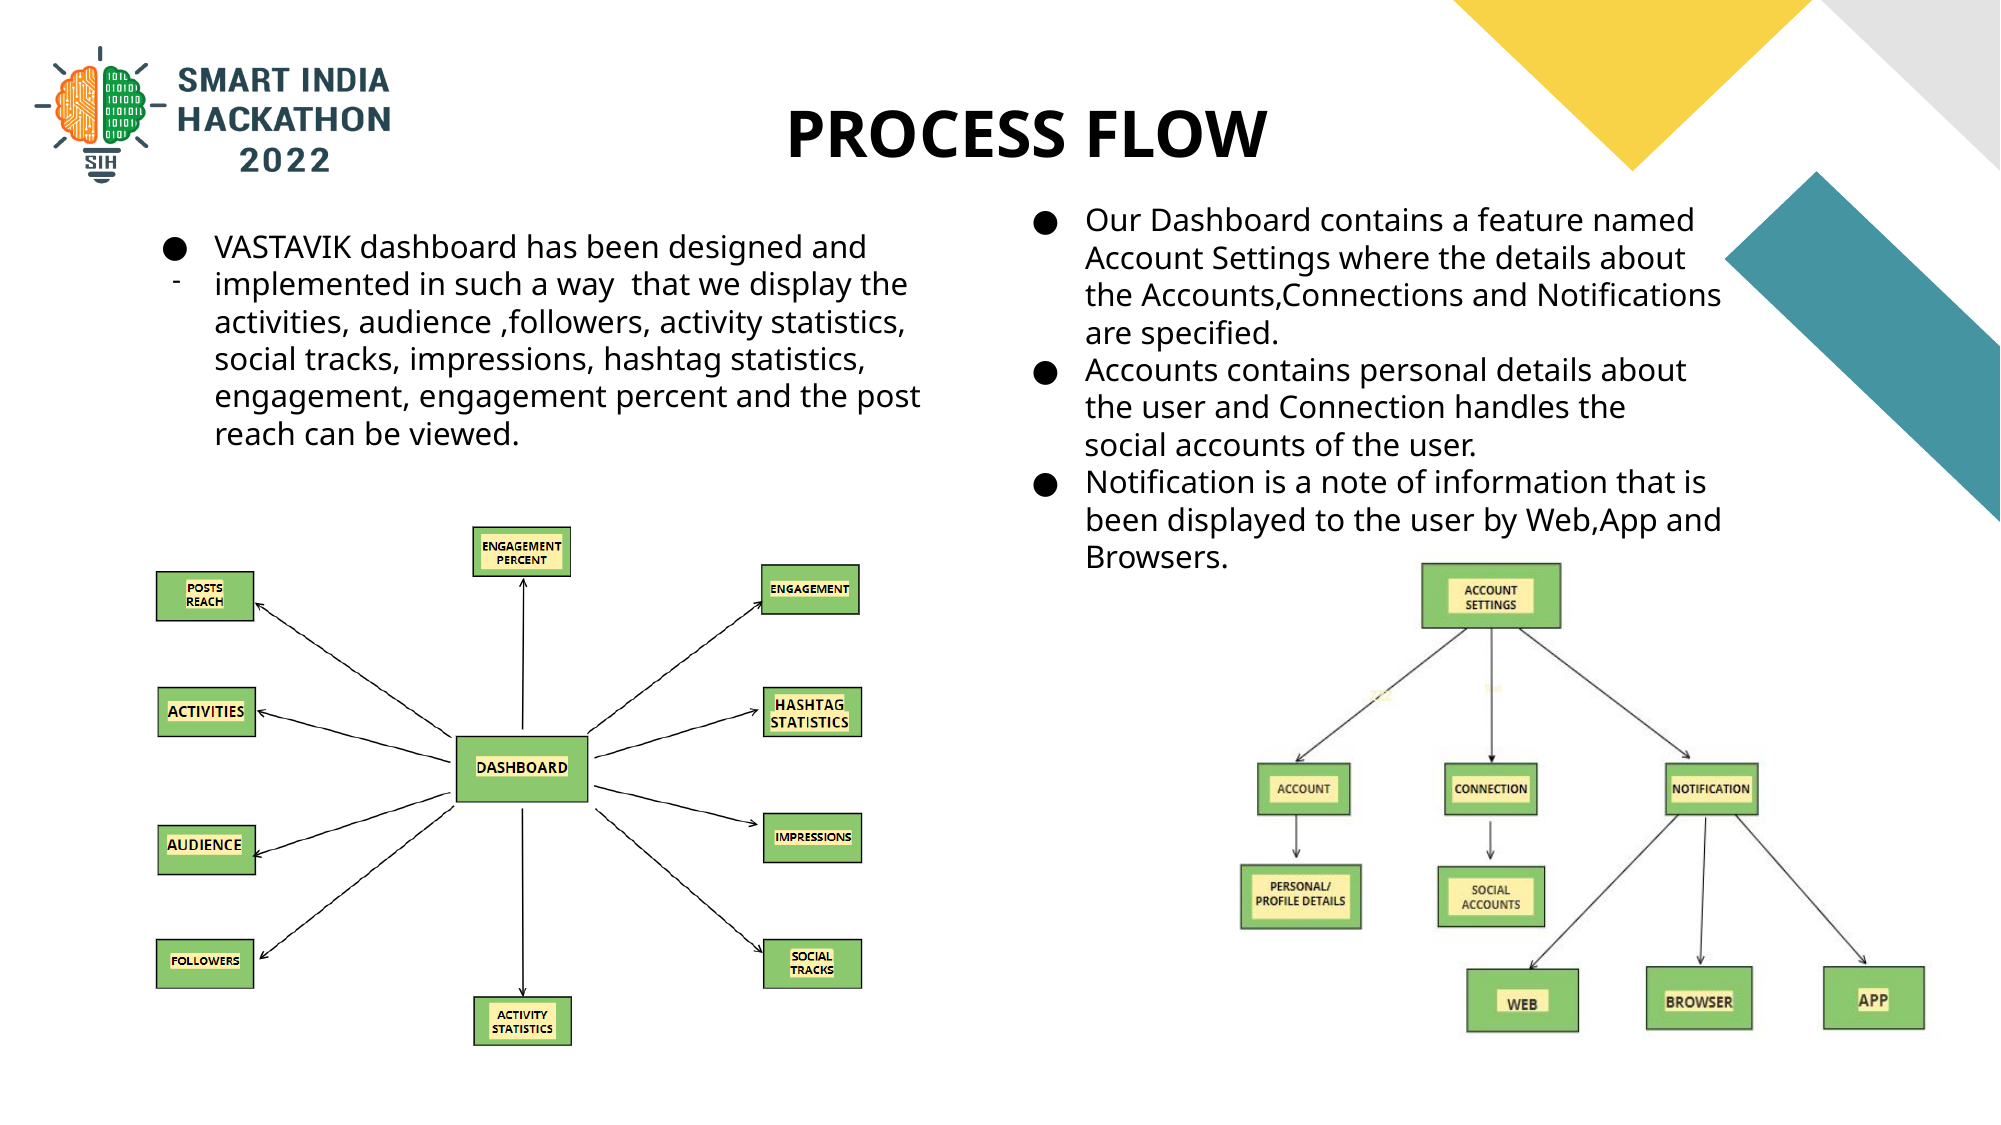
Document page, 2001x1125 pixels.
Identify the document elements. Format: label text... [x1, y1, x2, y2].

text_box [632, 130, 1368, 187]
text_box PROCESS FLOW [518, 77, 1447, 186]
picture [1151, 552, 1957, 1083]
text_box Our Dashboard contains a feature named Account Settings where the details about the Accounts,Connections and Notifications are specified. Accounts contains personal details about the user and Connection handles the social accounts of the user. Notification is a note of information that is been displayed to the user by Web,App and Browsers. [995, 185, 1756, 628]
picture [31, 44, 393, 186]
picture [112, 494, 937, 1082]
text_box VASTAVIK dashboard has been designed and implemented in such a way that we display the activities, audience ,followers, activity statistics, social tracks, impressions, hashtag statistics, engagement, engagement percent and the post reach can be viewed. [124, 211, 969, 467]
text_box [1452, 0, 2000, 523]
